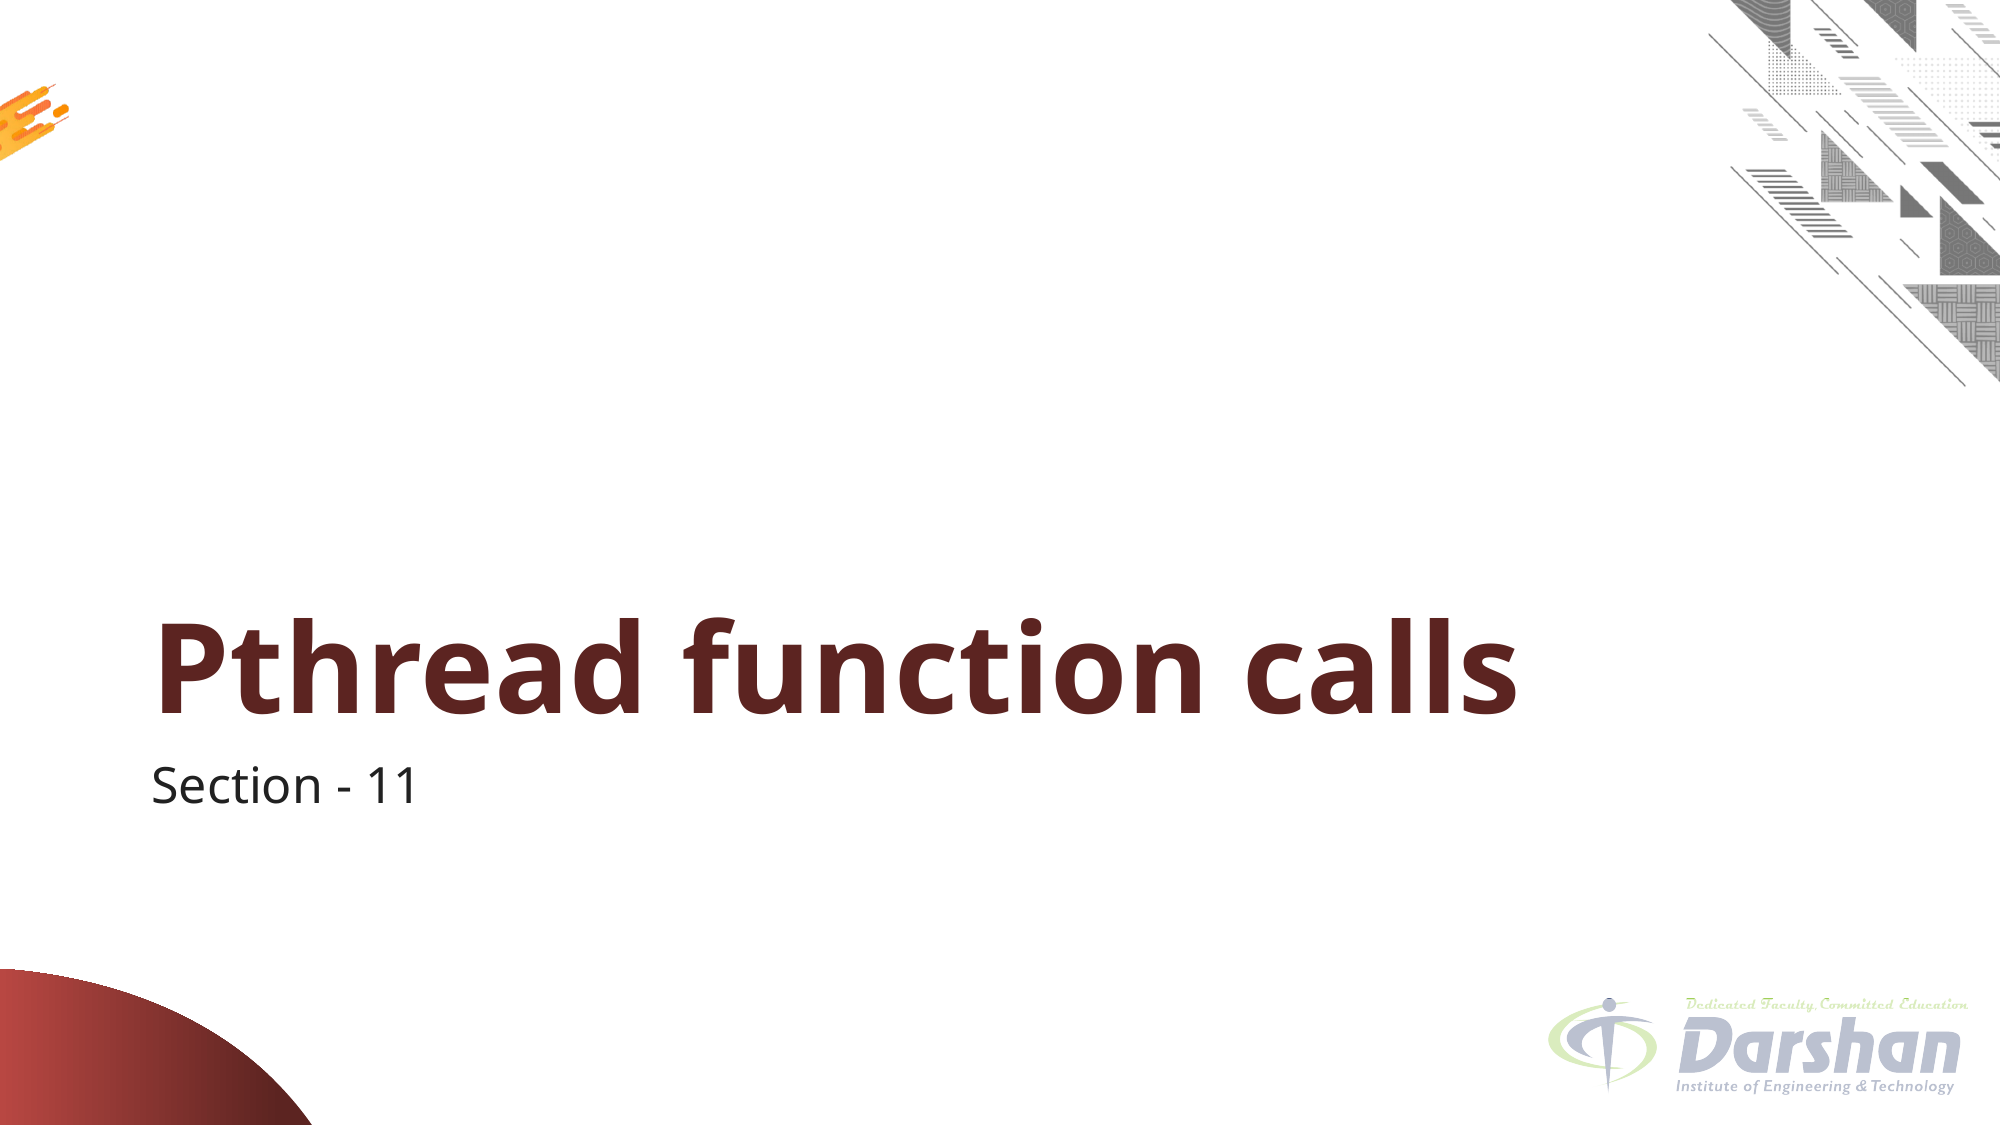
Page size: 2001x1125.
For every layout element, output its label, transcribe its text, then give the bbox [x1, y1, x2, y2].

picture [0, 65, 90, 193]
title Pthread function calls [136, 280, 1862, 749]
list Section - 11 [136, 752, 1862, 999]
